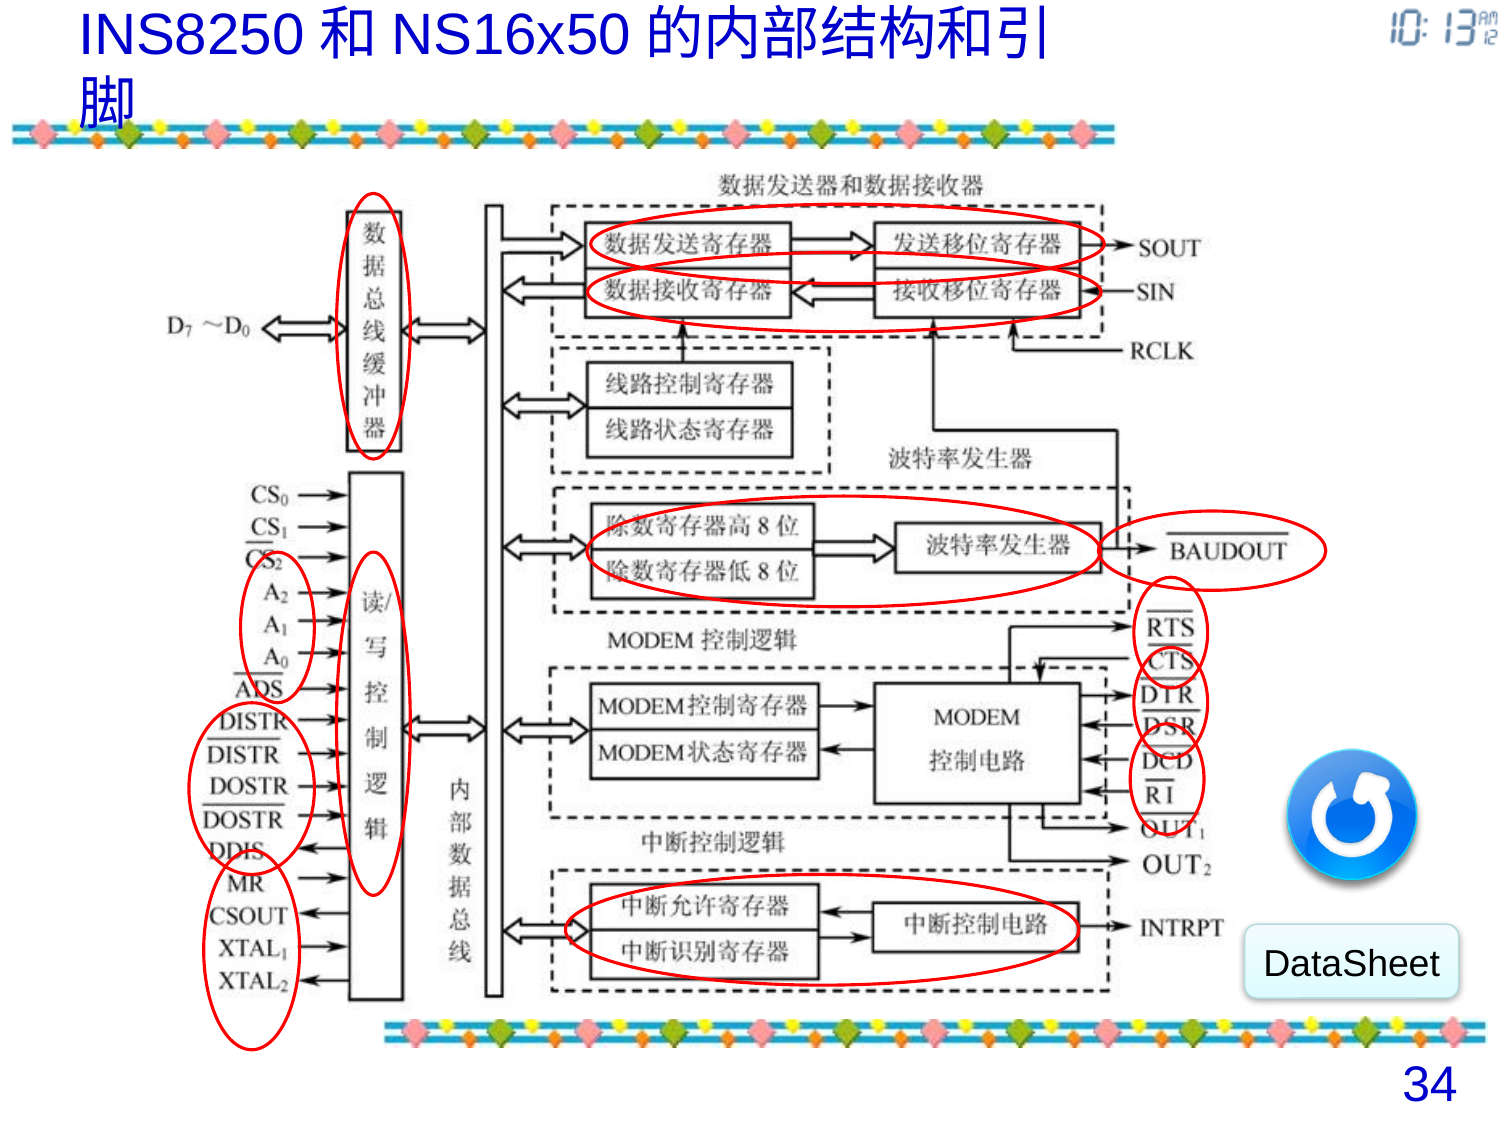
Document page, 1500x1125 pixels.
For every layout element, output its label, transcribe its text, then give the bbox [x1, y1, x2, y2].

text_box [1312, 531, 1326, 570]
text_box DataSheet [1312, 923, 1460, 999]
picture [11, 119, 1117, 149]
text_box [221, 1028, 282, 1050]
picture [159, 163, 1488, 1048]
text_box INS8250和NS16x50的内部结构和引脚 [63, 23, 1119, 110]
picture [1371, 0, 1500, 56]
